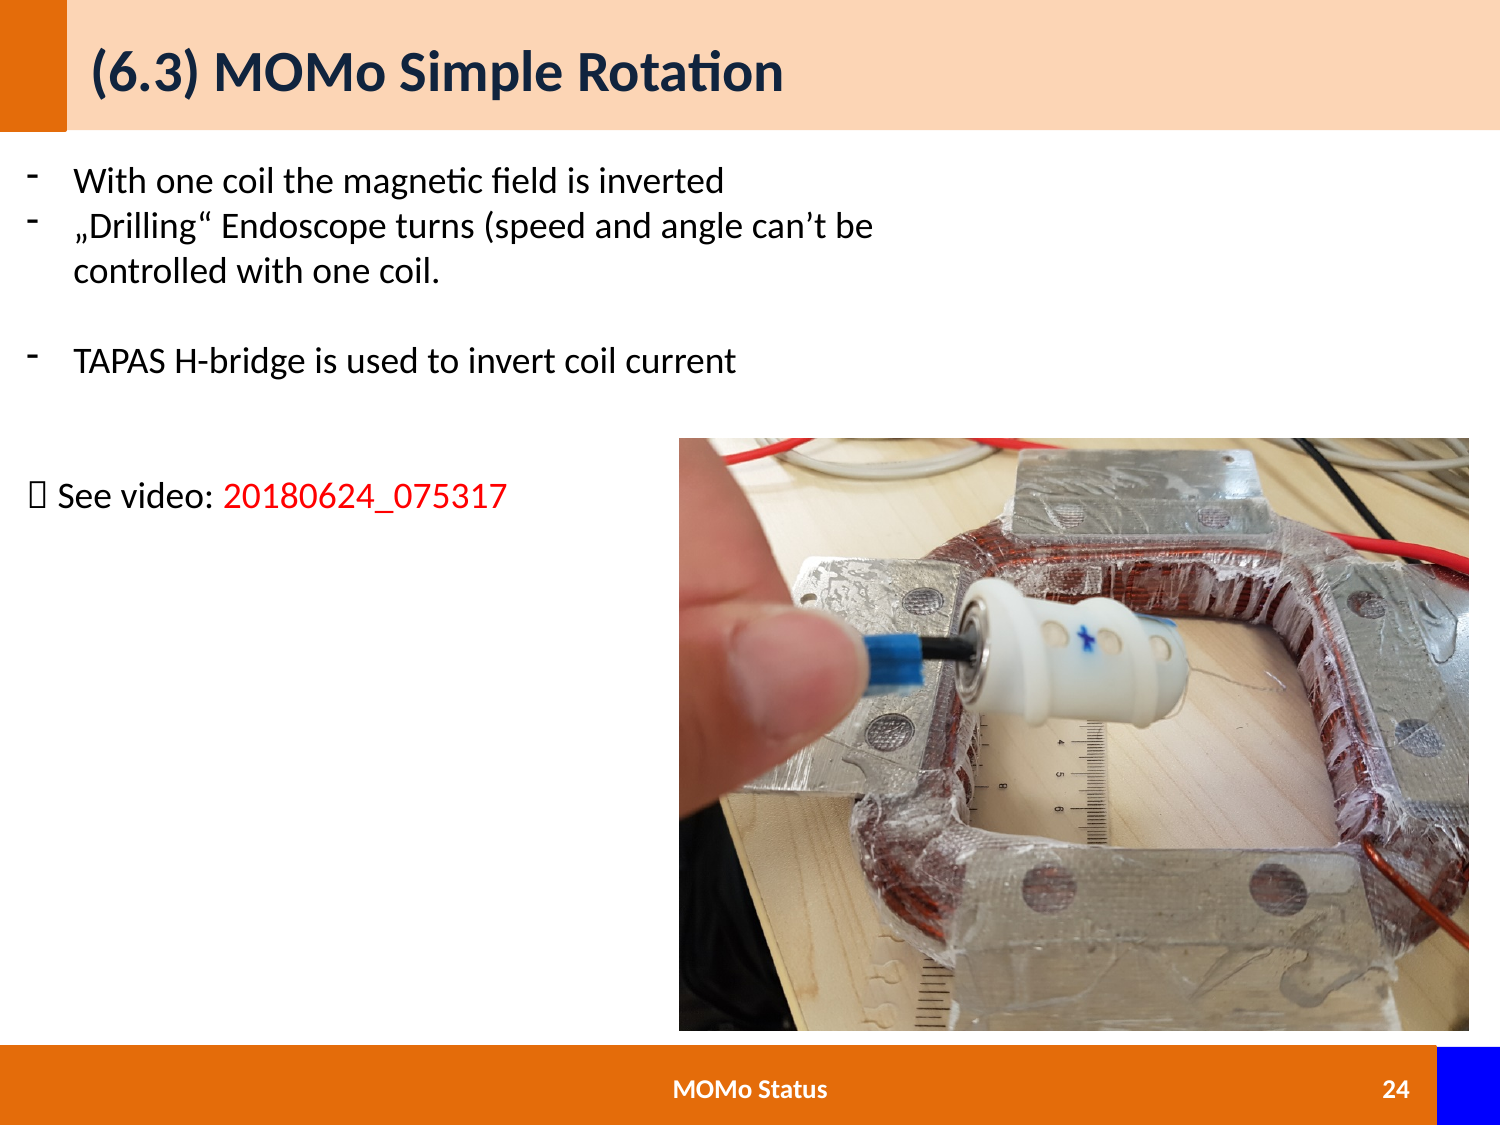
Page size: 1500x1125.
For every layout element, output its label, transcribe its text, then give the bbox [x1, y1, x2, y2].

footer MOMo Status [512, 1057, 988, 1118]
slide_number 24 [1074, 1057, 1425, 1118]
picture [678, 438, 1469, 1031]
title (6.3) MOMo Simple Rotation [75, 0, 1425, 138]
text_box With one coil the magnetic field is inverted „Drilling“ Endoscope turns (speed and angle can’t be controlled with one coil. TAPAS H-bridge is used to invert coil current  See video: 20180624_075317 [11, 148, 904, 569]
